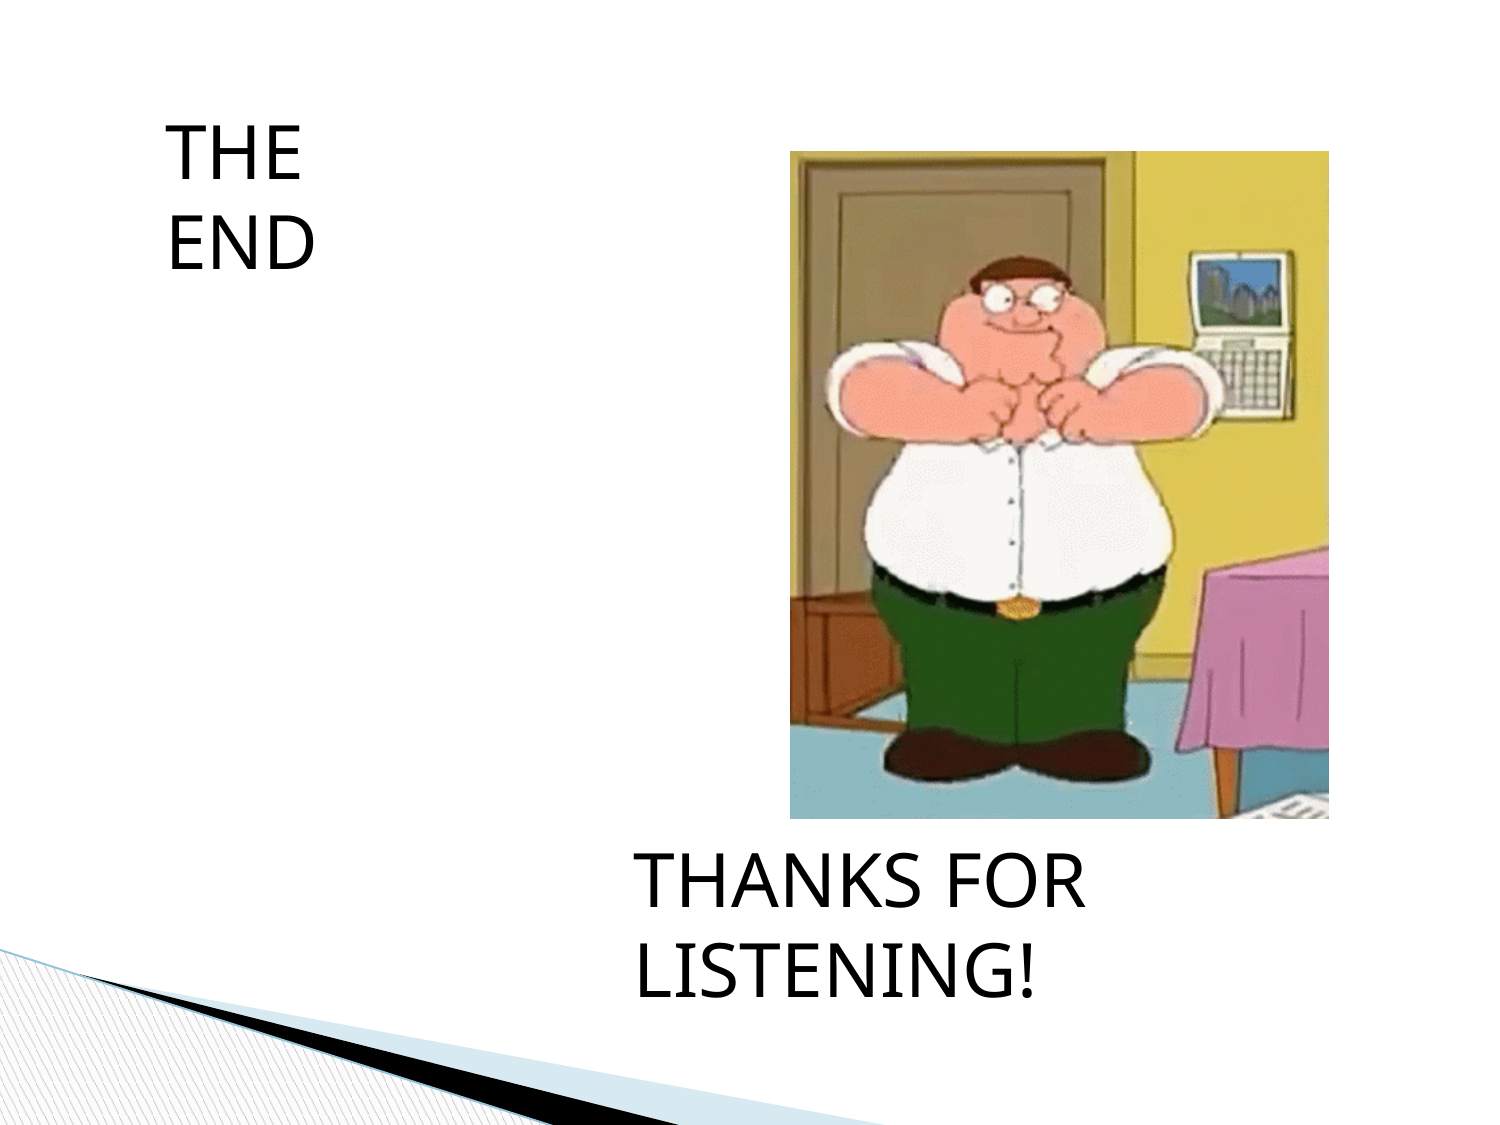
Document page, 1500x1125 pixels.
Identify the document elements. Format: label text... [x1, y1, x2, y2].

picture [790, 151, 1329, 820]
text_box THANKS FOR LISTENING! [618, 824, 1500, 1020]
text_box THE END [150, 96, 475, 292]
